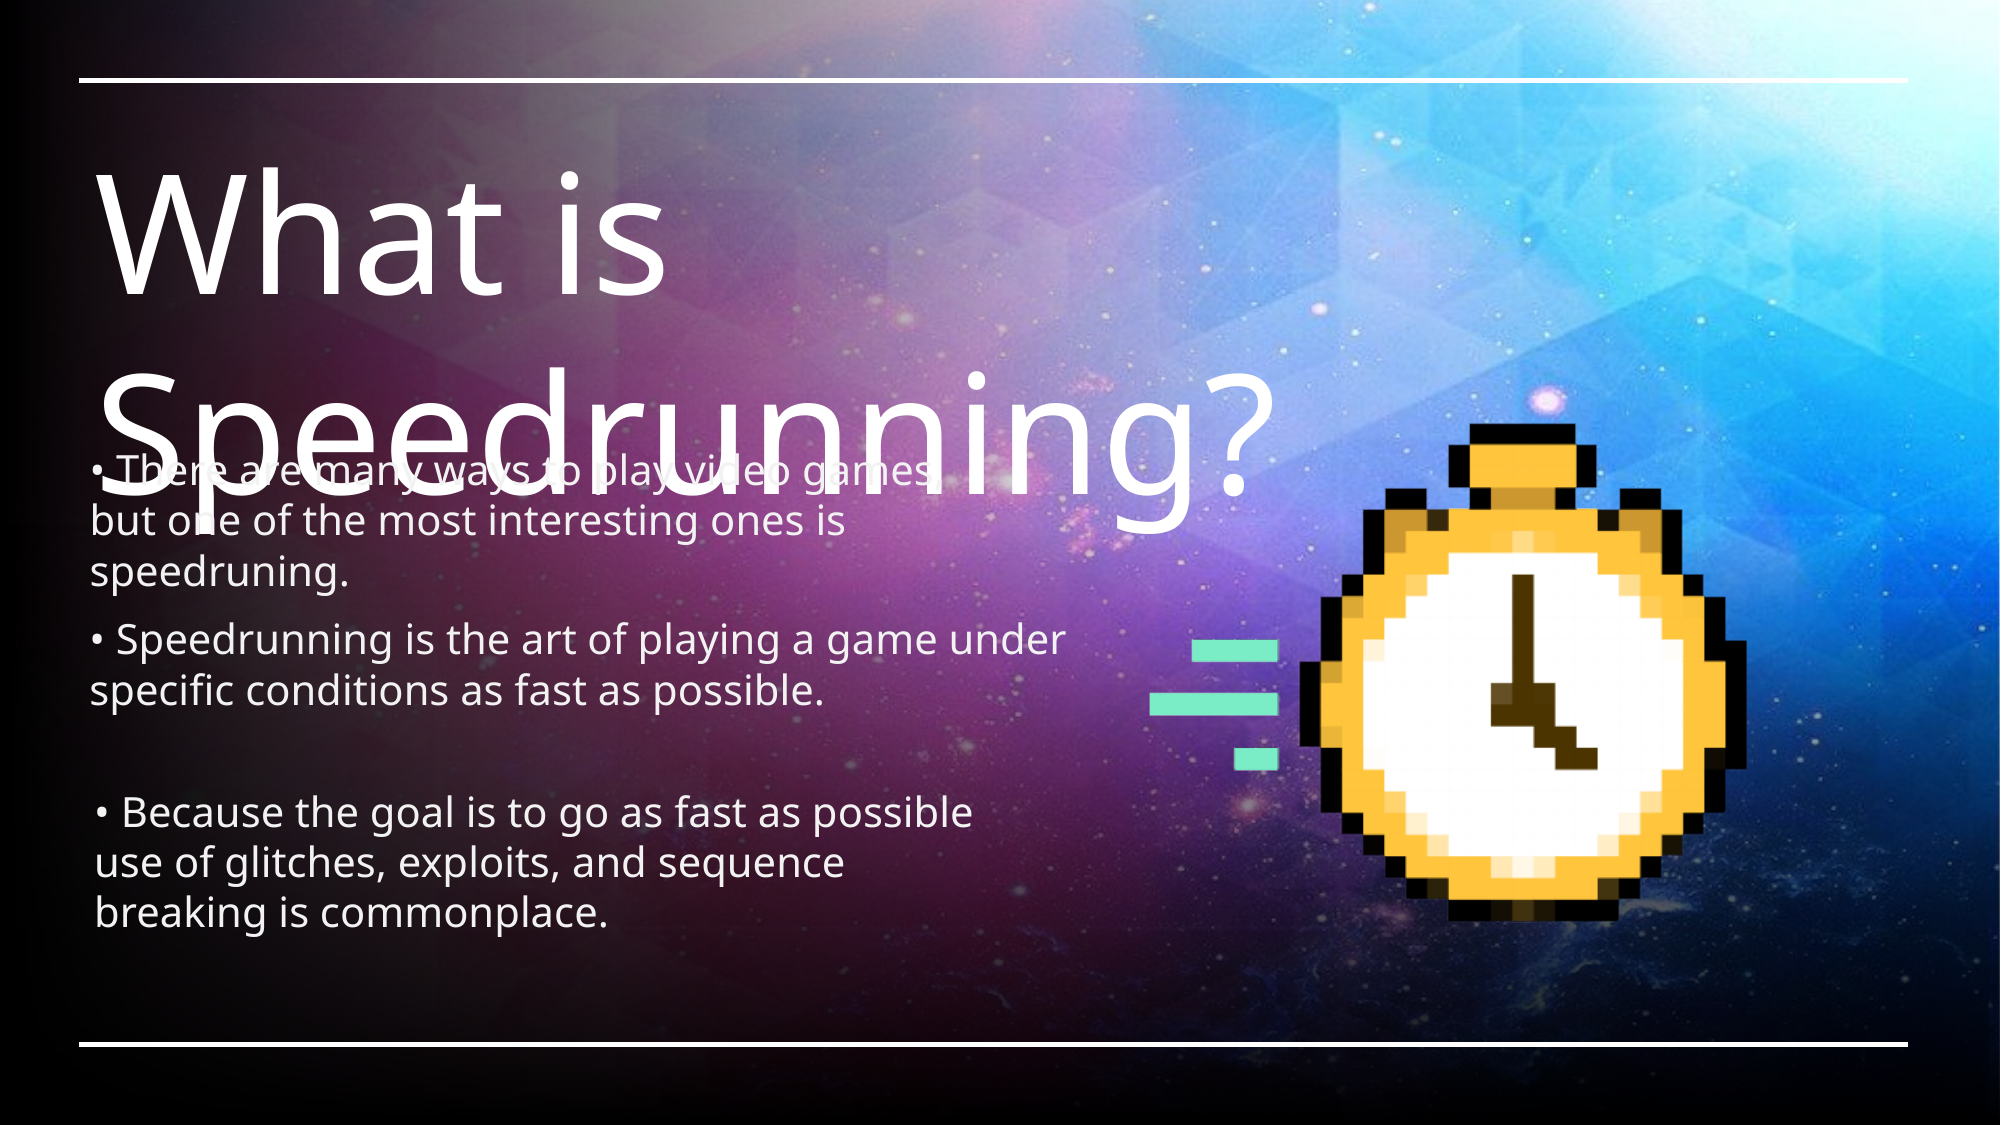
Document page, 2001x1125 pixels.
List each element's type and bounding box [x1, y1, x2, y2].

picture [879, 289, 2000, 1055]
list [0, 0, 2000, 1125]
